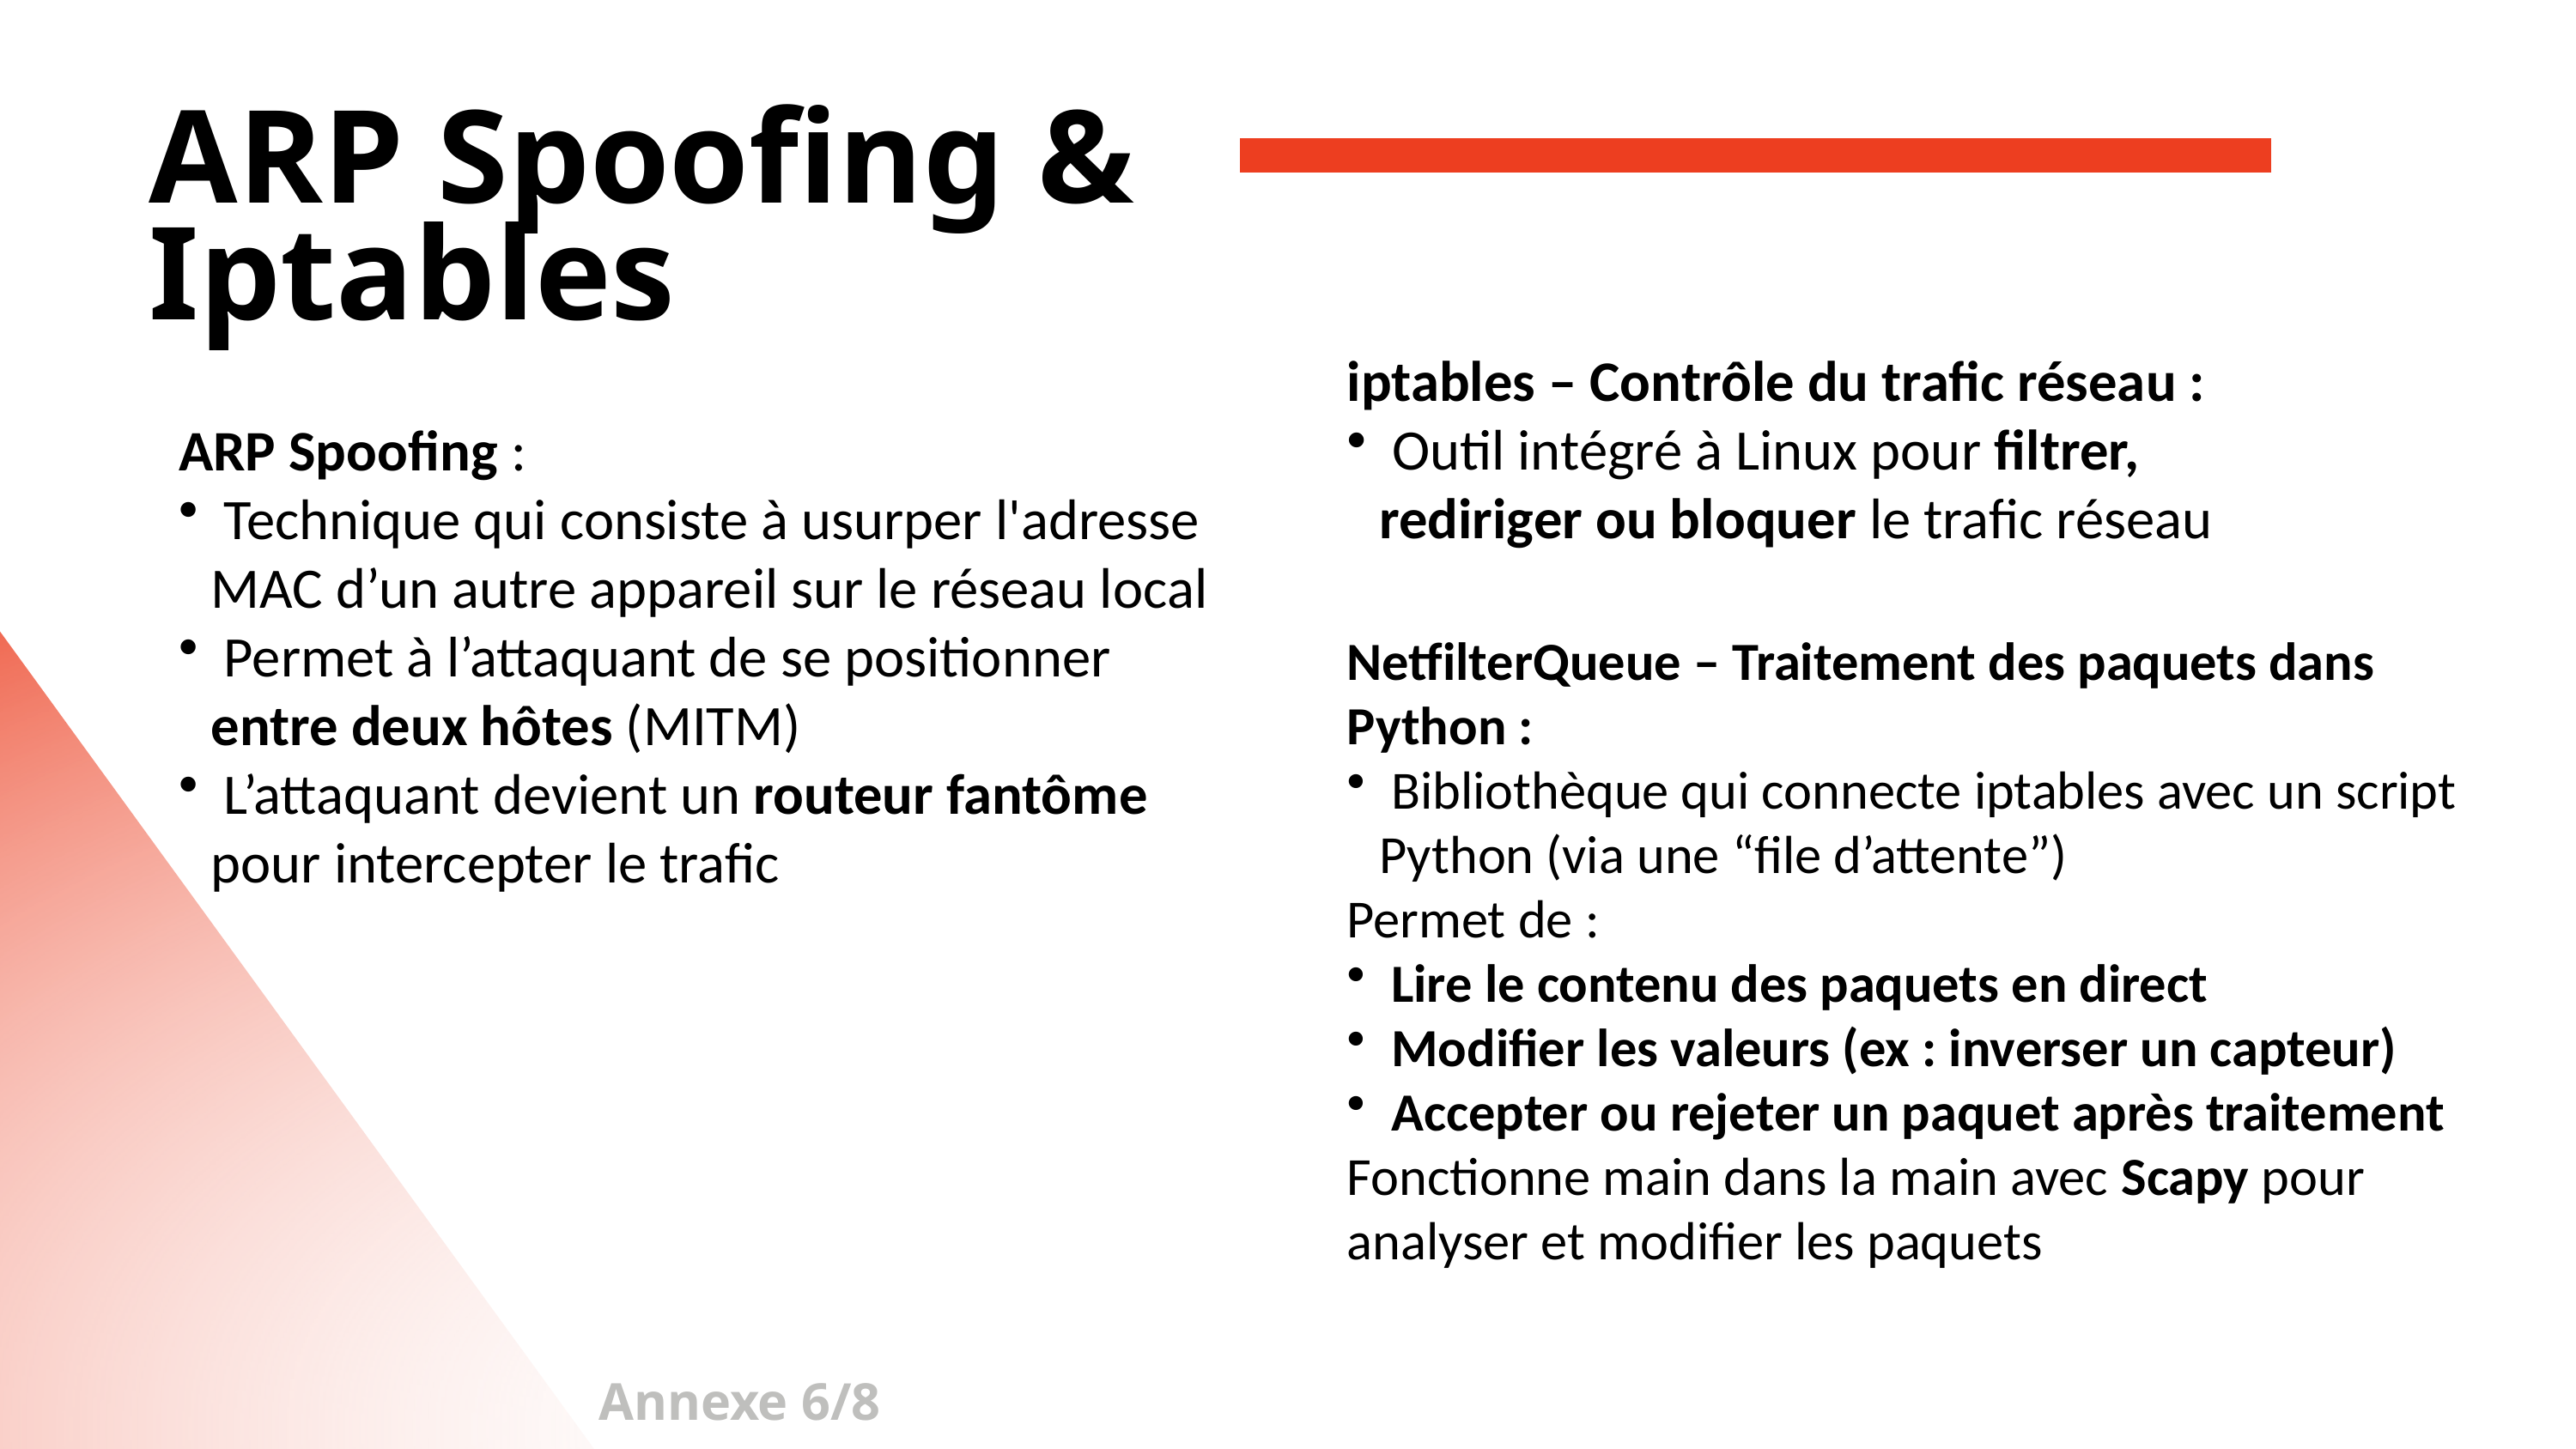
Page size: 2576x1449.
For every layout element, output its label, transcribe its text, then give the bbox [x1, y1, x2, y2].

text_box [0, 631, 594, 1449]
text_box ARP Spoofing : Technique qui consiste à usurper l'adresse MAC d’un autre appareil sur le réseau local Permet à l’attaquant de se positionner entre deux hôtes (MITM) L’attaquant devient un routeur fantôme pour intercepter le trafic [166, 407, 1234, 900]
text_box Annexe 6/8 [598, 1369, 1887, 1431]
text_box iptables – Contrôle du trafic réseau : Outil intégré à Linux pour filtrer, rediriger ou bloquer le trafic réseau [1789, 337, 2293, 557]
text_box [1749, 0, 1785, 683]
text_box iptables – Contrôle du trafic réseau : Outil intégré à Linux pour filtrer, rediriger ou bloquer le trafic réseau [1334, 337, 1745, 557]
text_box ARP Spoofing & Iptables [149, 111, 1245, 346]
text_box NetfilterQueue – Traitement des paquets dans Python : Bibliothèque qui connecte iptables avec un script Python (via une “file d’attente”) Permet de : Lire le contenu des paquets en direct Modifier les valeurs (ex : inverser un capteur) Accepter ou rejeter un paquet après traitement Fonctionne main dans la main avec Scapy pour analyser et modifier les paquets [1334, 620, 2530, 1276]
